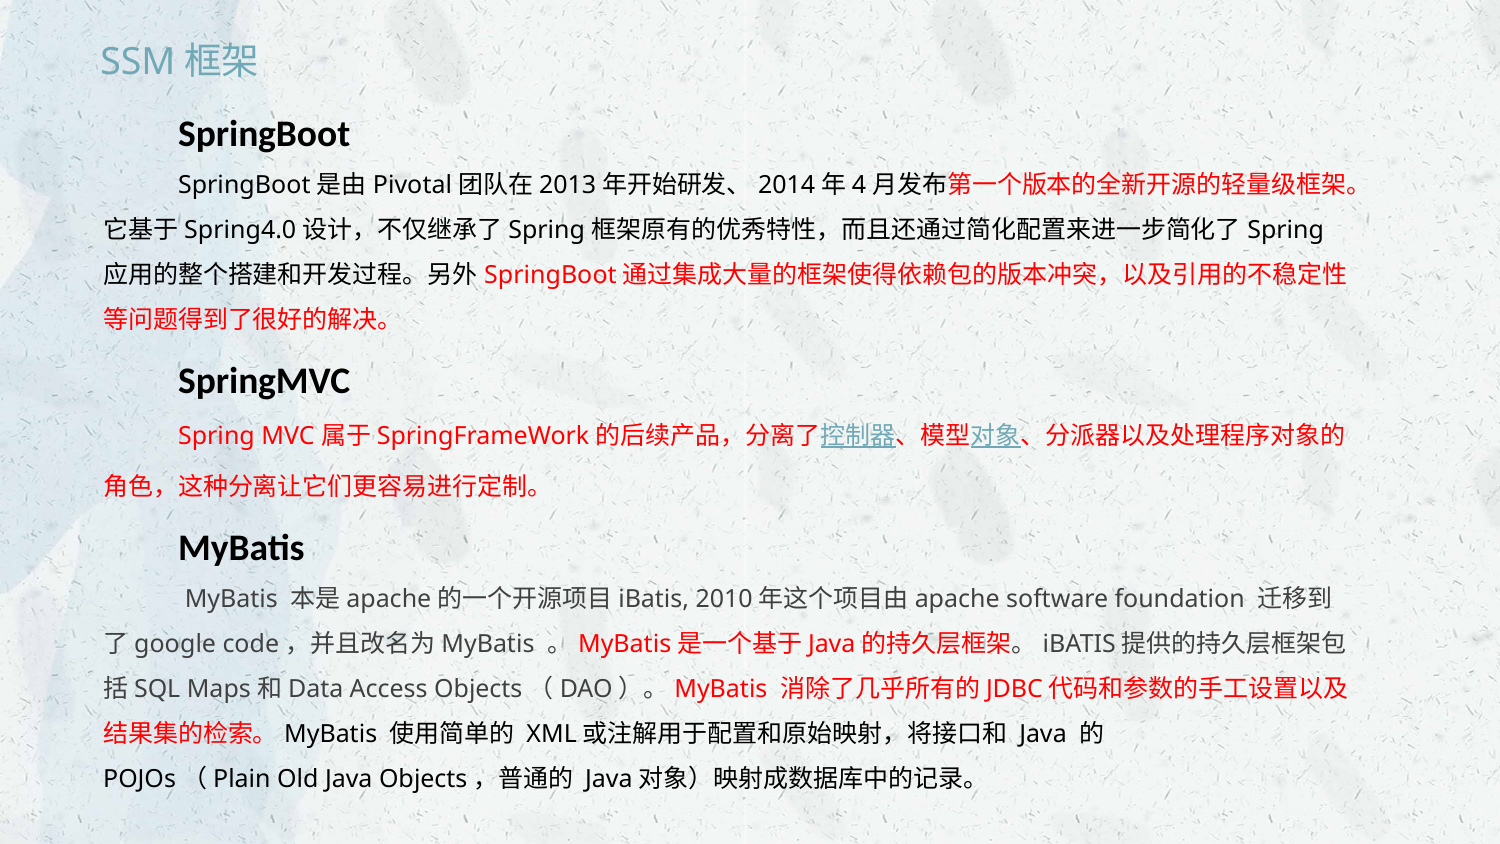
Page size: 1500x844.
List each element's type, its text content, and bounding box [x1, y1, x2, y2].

text_box SpringBoot SpringBoot是由Pivotal团队在2013年开始研发、2014年4月发布第一个版本的全新开源的轻量级框架。它基于Spring4.0设计，不仅继承了Spring框架原有的优秀特性，而且还通过简化配置来进一步简化了Spring应用的整个搭建和开发过程。另外SpringBoot通过集成大量的框架使得依赖包的版本冲突，以及引用的不稳定性等问题得到了很好的解决。 SpringMVC Spring MVC属于SpringFrameWork的后续产品，分离了控制器、模型对象、分派器以及处理程序对象的角色，这种分离让它们更容易进行定制。 MyBatis MyBatis 本是apache的一个开源项目iBatis, 2010年这个项目由apache software foundation 迁移到了google code，并且改名为MyBatis 。MyBatis是一个基于Java的持久层框架。iBATIS提供的持久层框架包括SQL Maps和Data Access Objects（DAO）。MyBatis 消除了几乎所有的JDBC代码和参数的手工设置以及结果集的检索。MyBatis 使用简单的 XML或注解用于配置和原始映射，将接口和 Java 的POJOs（Plain Old Java Objects，普通的 Java对象）映射成数据库中的记录。 [88, 79, 1365, 800]
text_box SSM框架 [100, 28, 538, 79]
picture [0, 0, 1500, 844]
